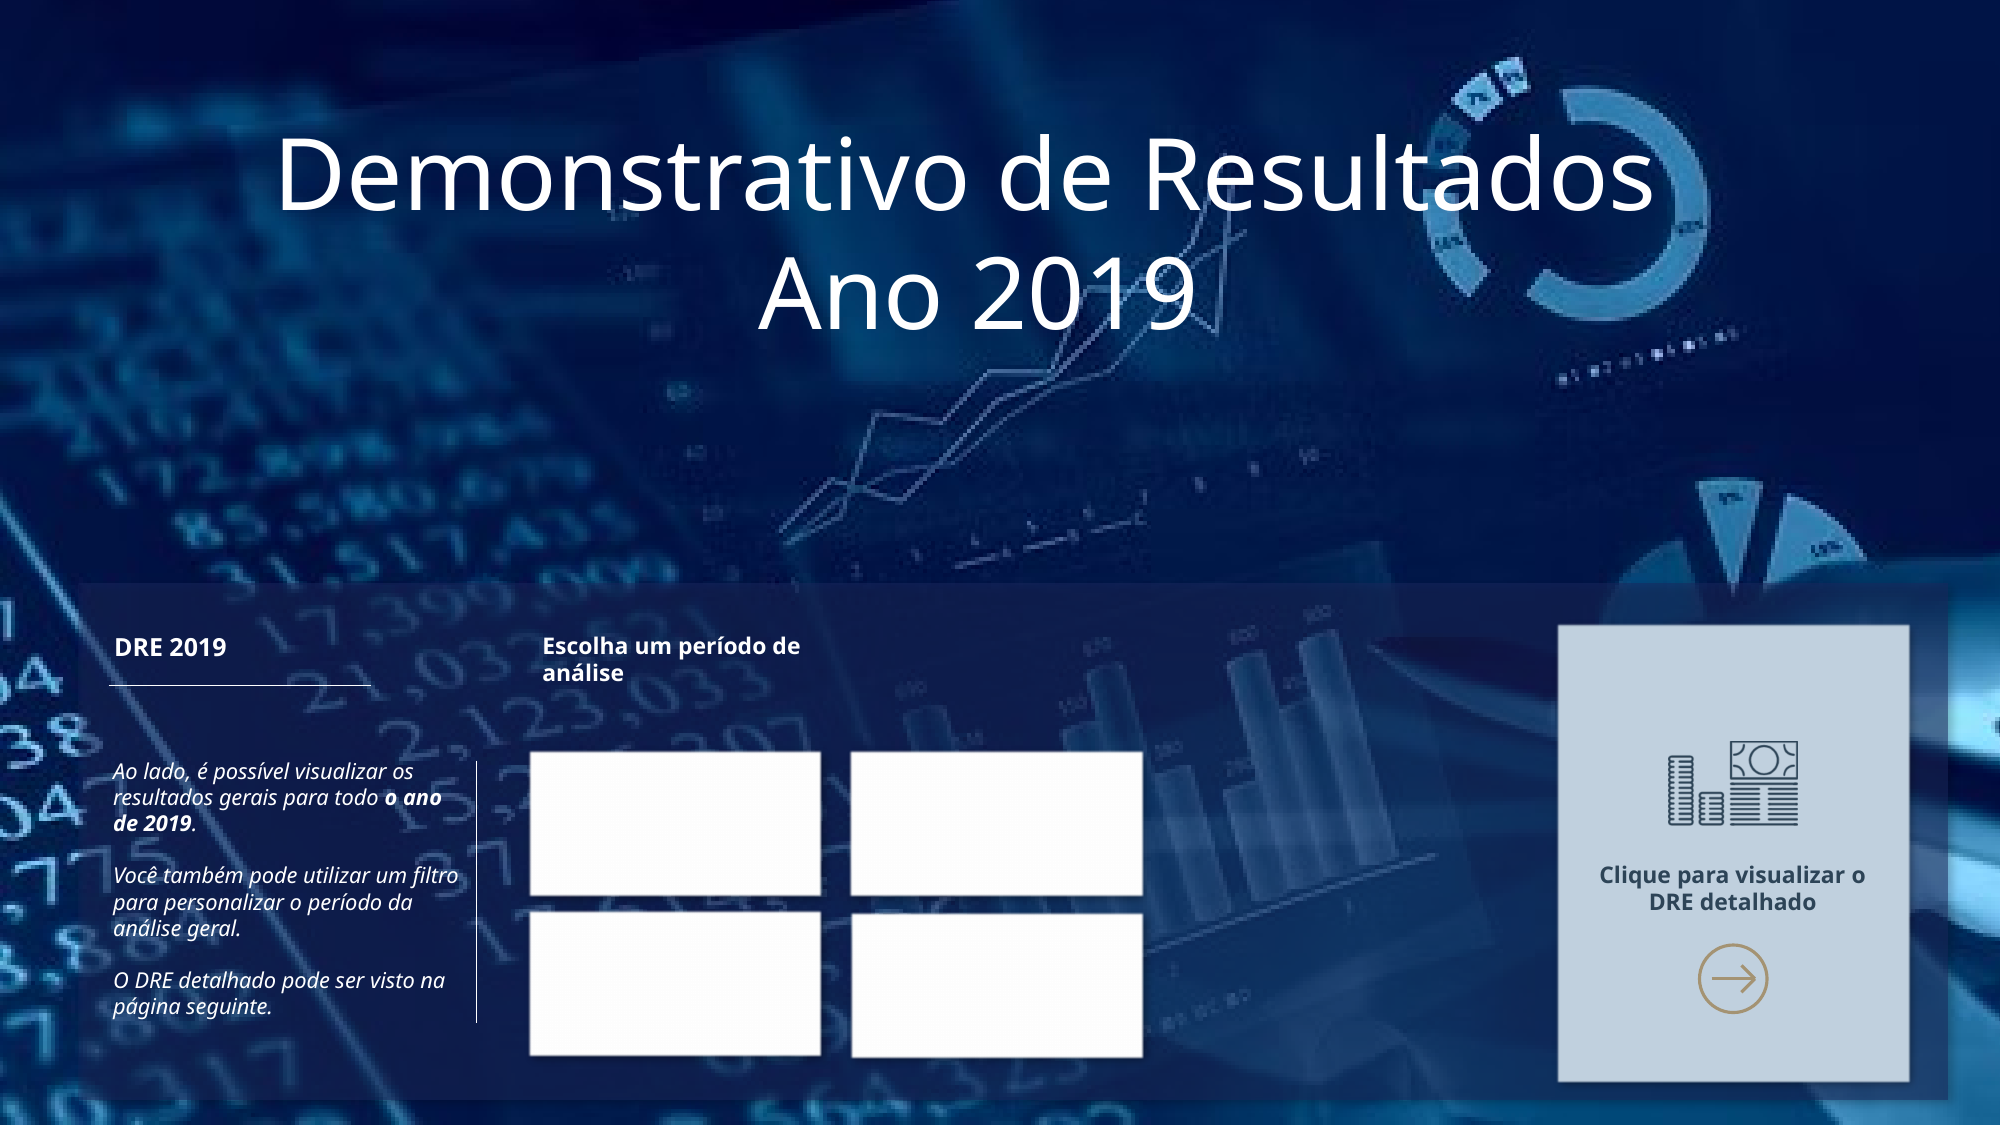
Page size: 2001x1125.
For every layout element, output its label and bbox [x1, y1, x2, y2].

picture [0, 0, 2000, 1125]
text_box [1699, 944, 1768, 1013]
